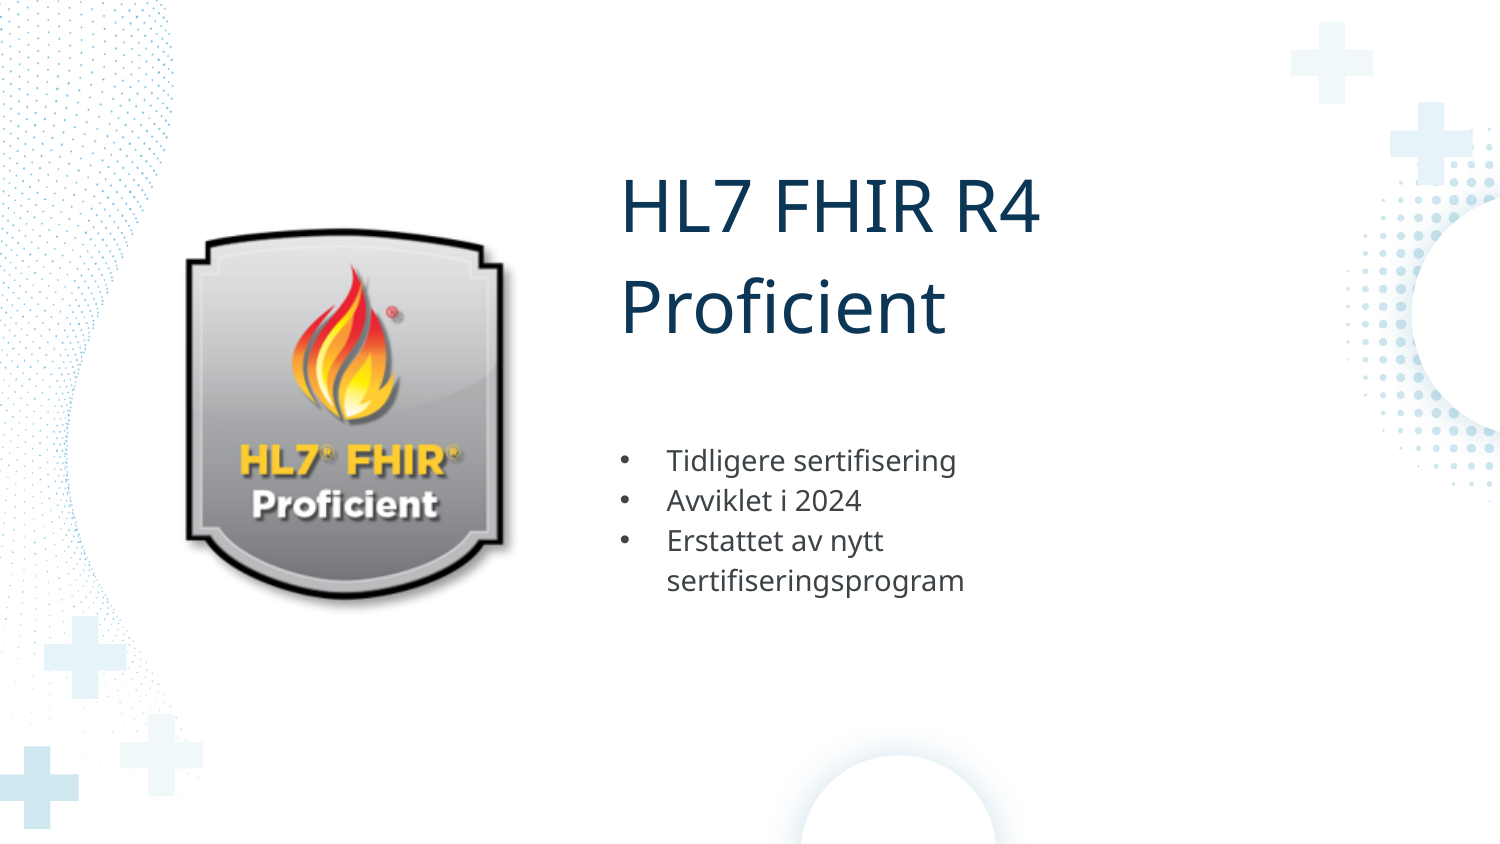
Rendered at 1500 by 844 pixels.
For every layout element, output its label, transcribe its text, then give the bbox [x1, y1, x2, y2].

picture [0, 0, 523, 844]
title HL7 FHIR R4 Proficient [604, 131, 1319, 387]
picture [1346, 127, 1500, 503]
subtitle Tidligere sertifisering Avviklet i 2024 Erstattet av nytt sertifiseringsprogram [604, 421, 1183, 580]
